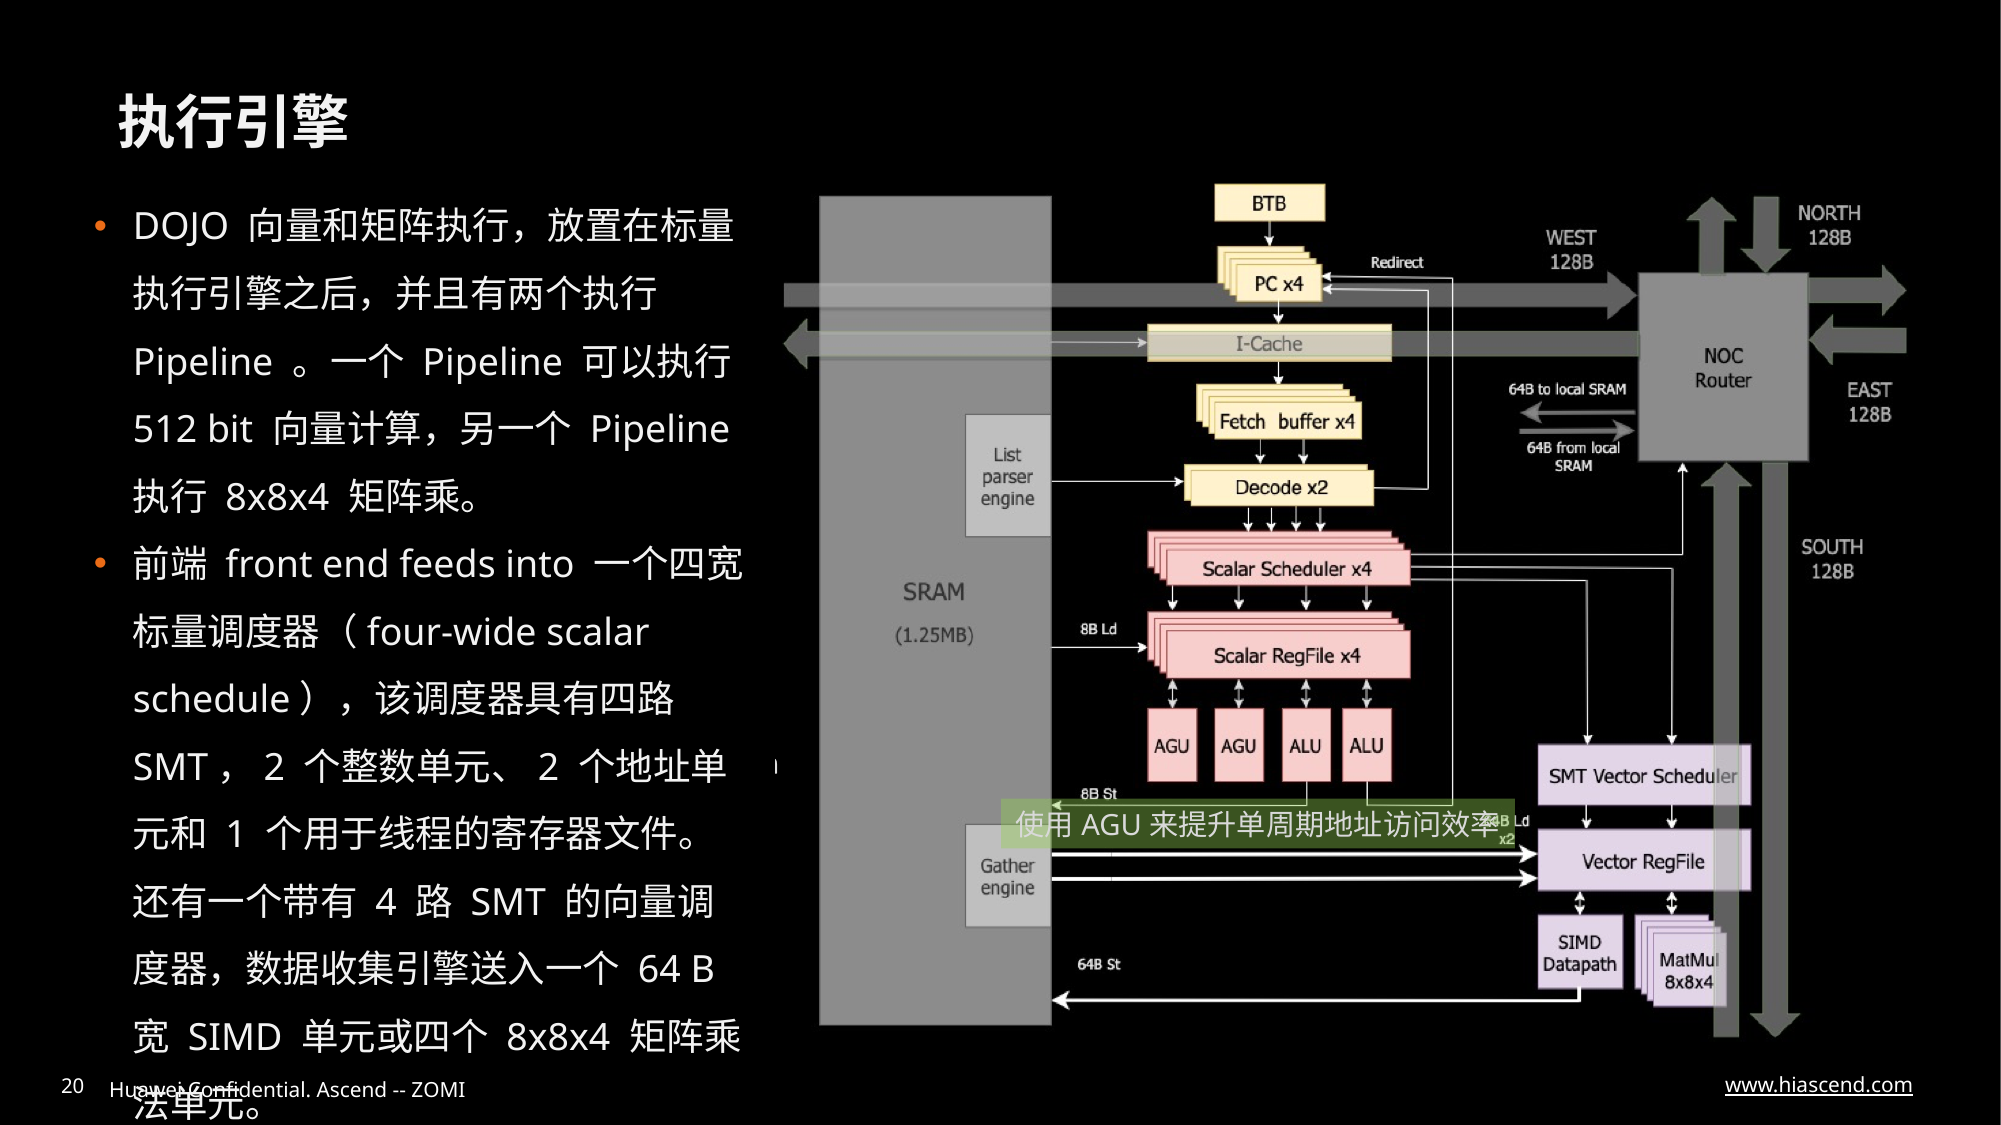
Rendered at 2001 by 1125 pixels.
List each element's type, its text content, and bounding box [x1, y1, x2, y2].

picture [775, 168, 1920, 1048]
list DOJO 向量和矩阵执行，放置在标量执行引擎之后，并且有两个执行 Pipeline 。一个 Pipeline 可以执行 512 bit 向量计算，另一个 Pipeline 执行 8x8x4 矩阵乘。 前端 front end feeds into 一个四宽标量调度器（four-wide scalar schedule），该调度器具有四路 SMT，2 个整数单元、2 个地址单元和 1 个用于线程的寄存器文件。还有一个带有 4 路 SMT 的向量调度器，数据收集引擎送入一个 64 B 宽 SIMD 单元或四个 8x8x4 矩阵乘法单元。 [79, 172, 765, 1071]
title 执行引擎 [102, 76, 1901, 173]
